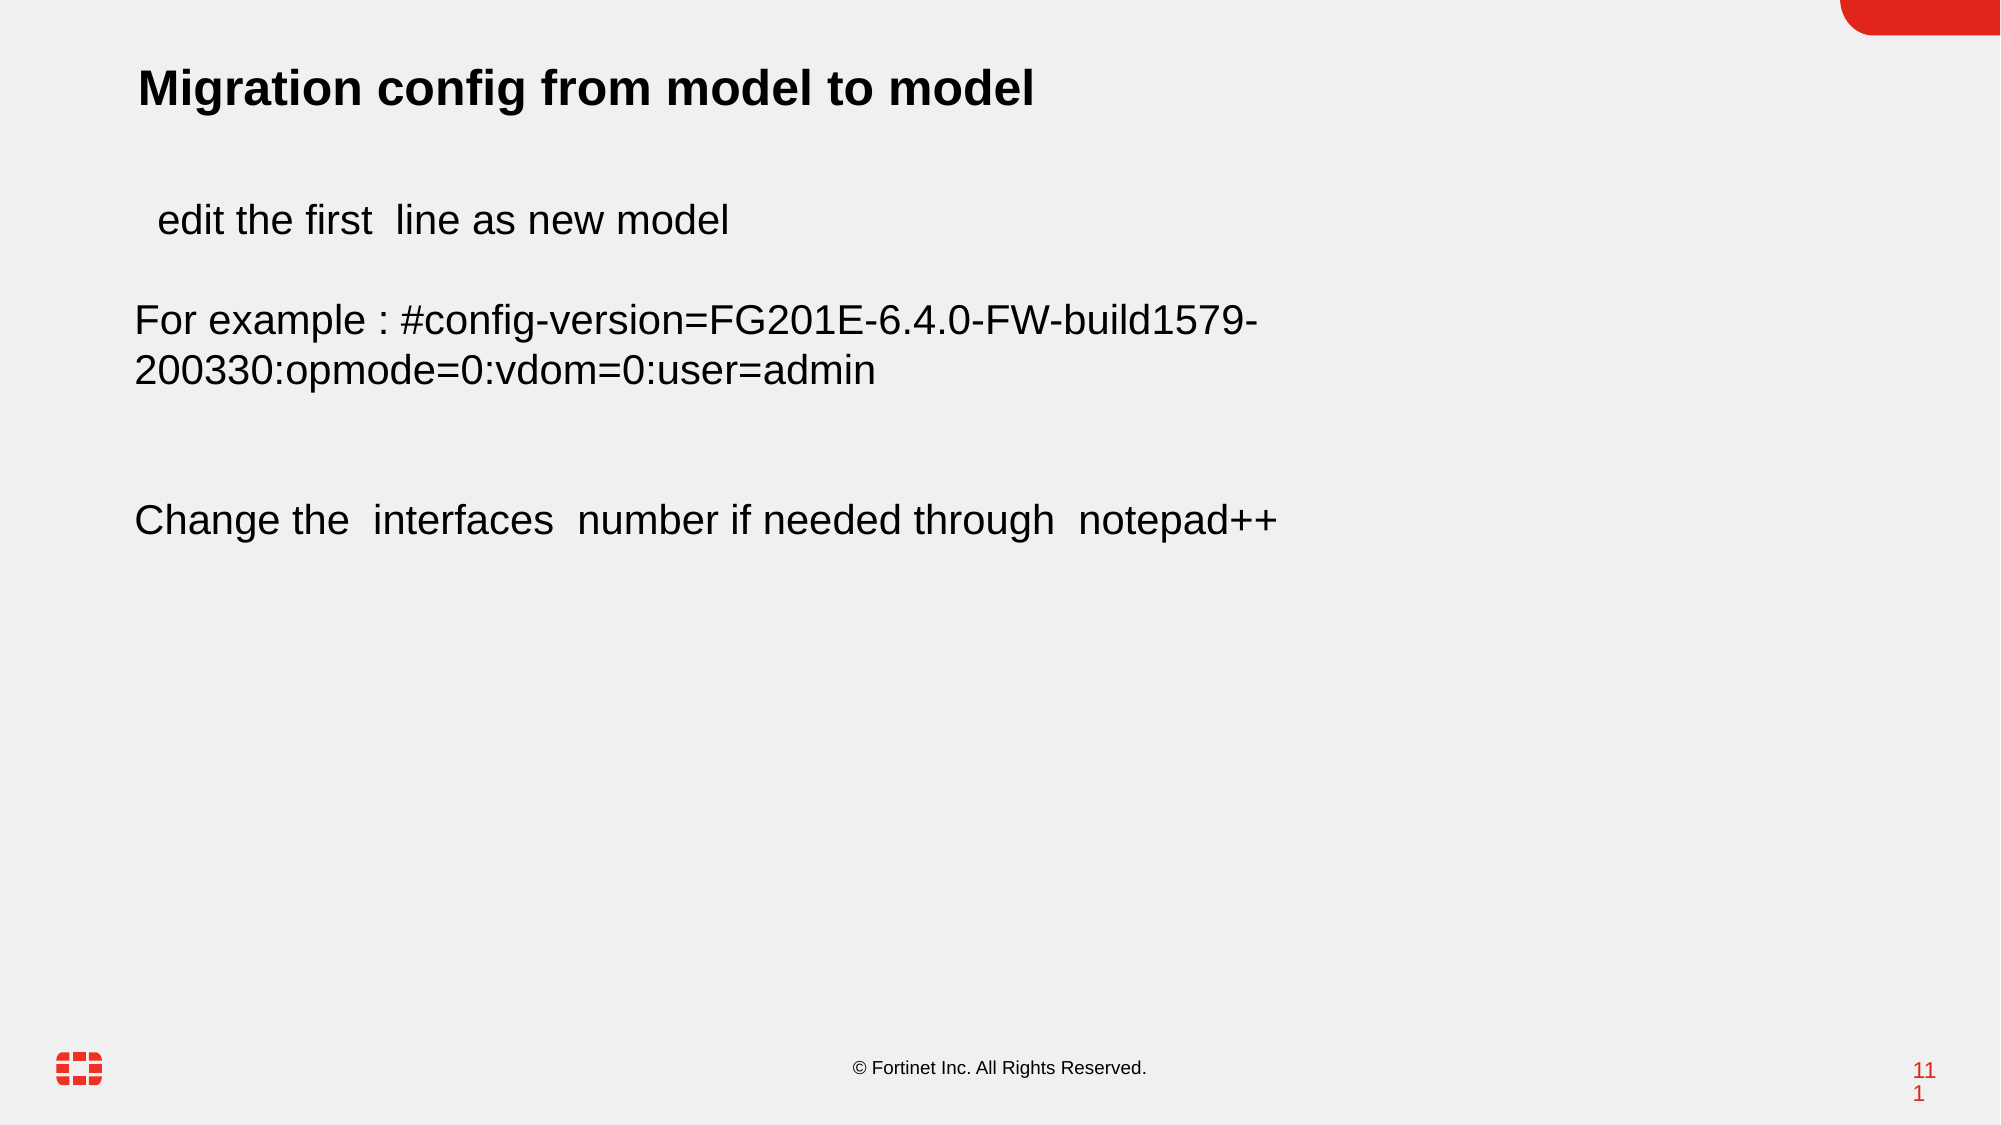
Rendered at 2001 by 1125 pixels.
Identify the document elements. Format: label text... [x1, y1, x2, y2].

text_box edit the first line as new model For example : #config-version=FG201E-6.4.0-FW-build1579-200330:opmode=0:vdom=0:user=admin Change the interfaces number if needed through notepad++ [119, 185, 1960, 646]
text_box Migration config from model to model [123, 47, 1066, 123]
